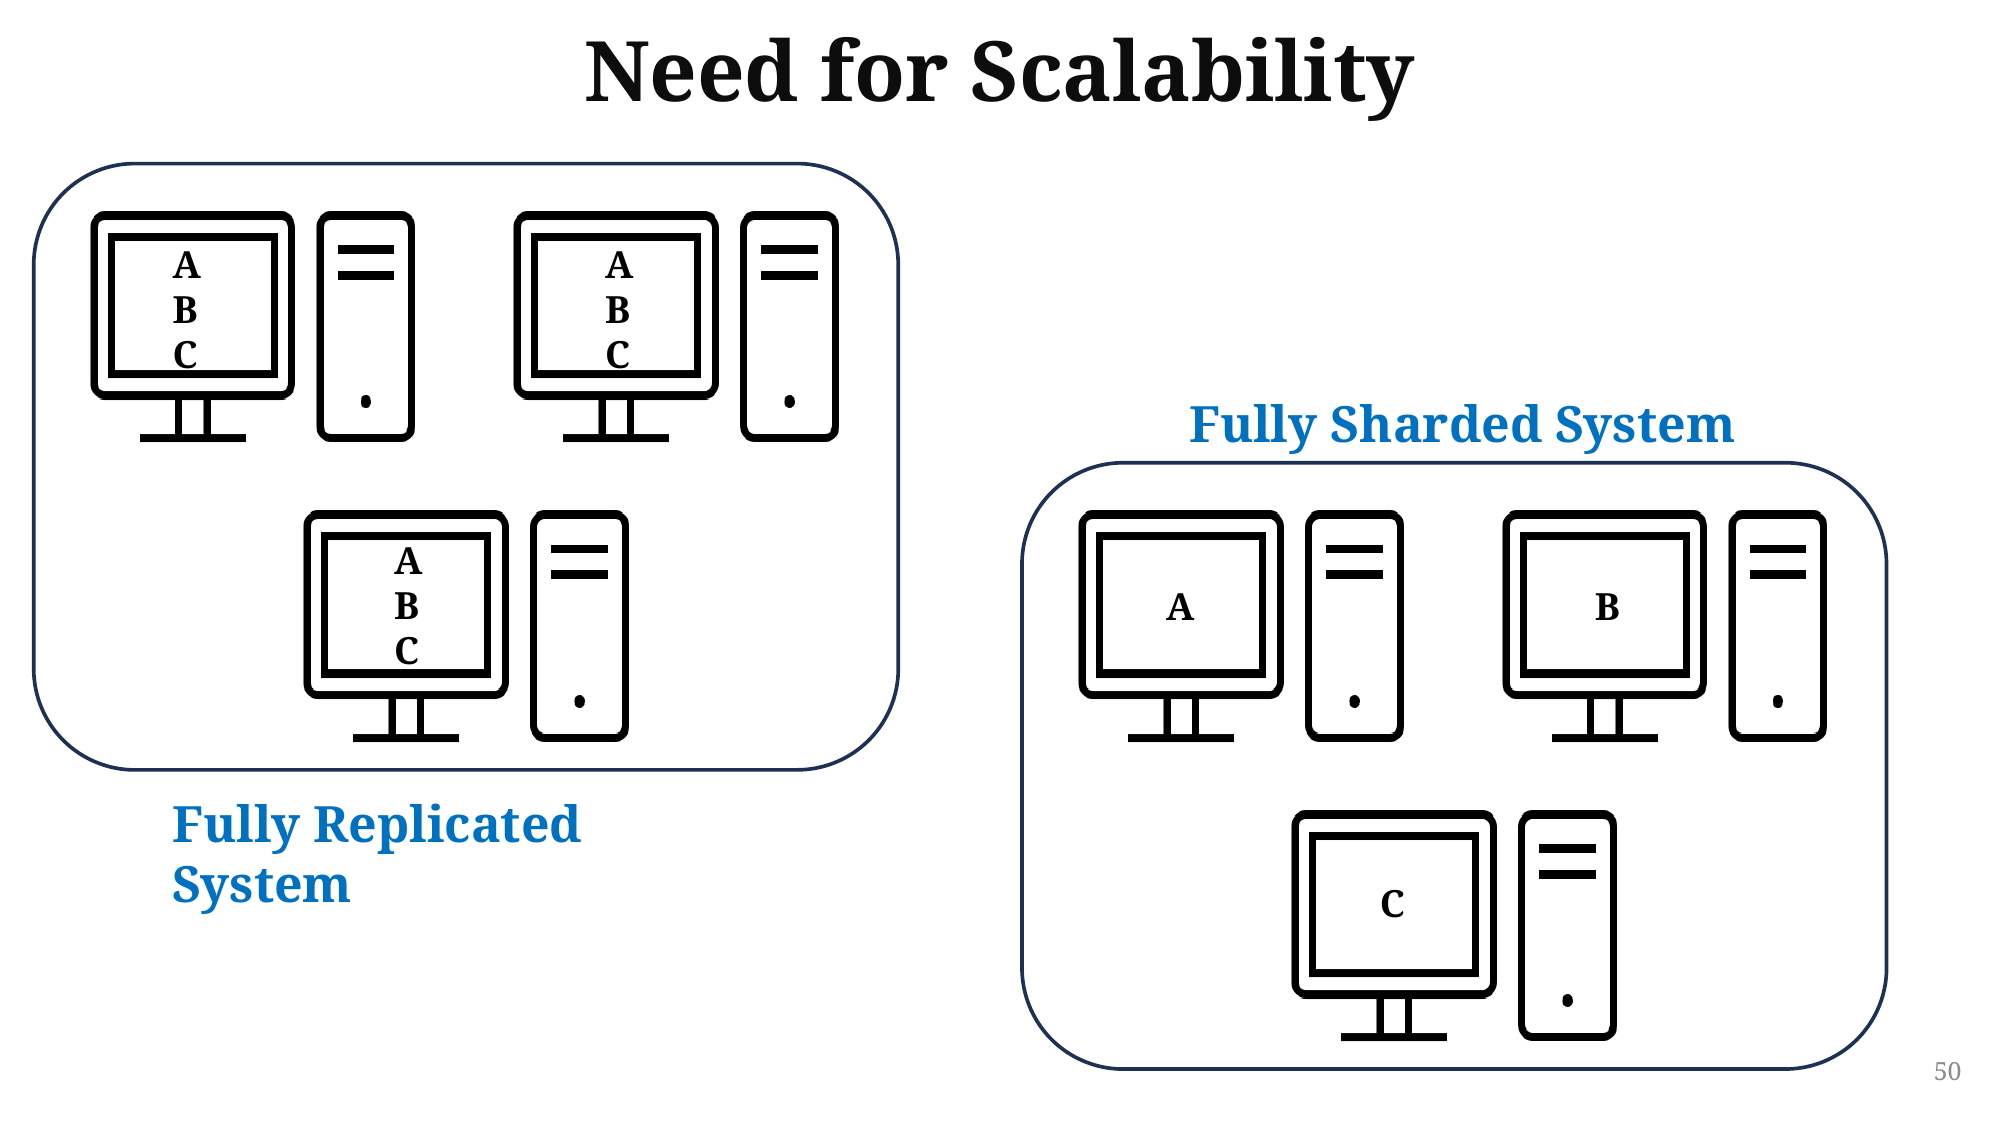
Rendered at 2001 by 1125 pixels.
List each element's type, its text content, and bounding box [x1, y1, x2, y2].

text_box Fully Replicated System [157, 837, 745, 920]
text_box Fully Sharded System [1174, 384, 1762, 425]
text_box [33, 126, 899, 837]
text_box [1021, 425, 1887, 1125]
slide_number 50 [1887, 1042, 1977, 1103]
title Need for Scalability [137, 0, 1863, 149]
